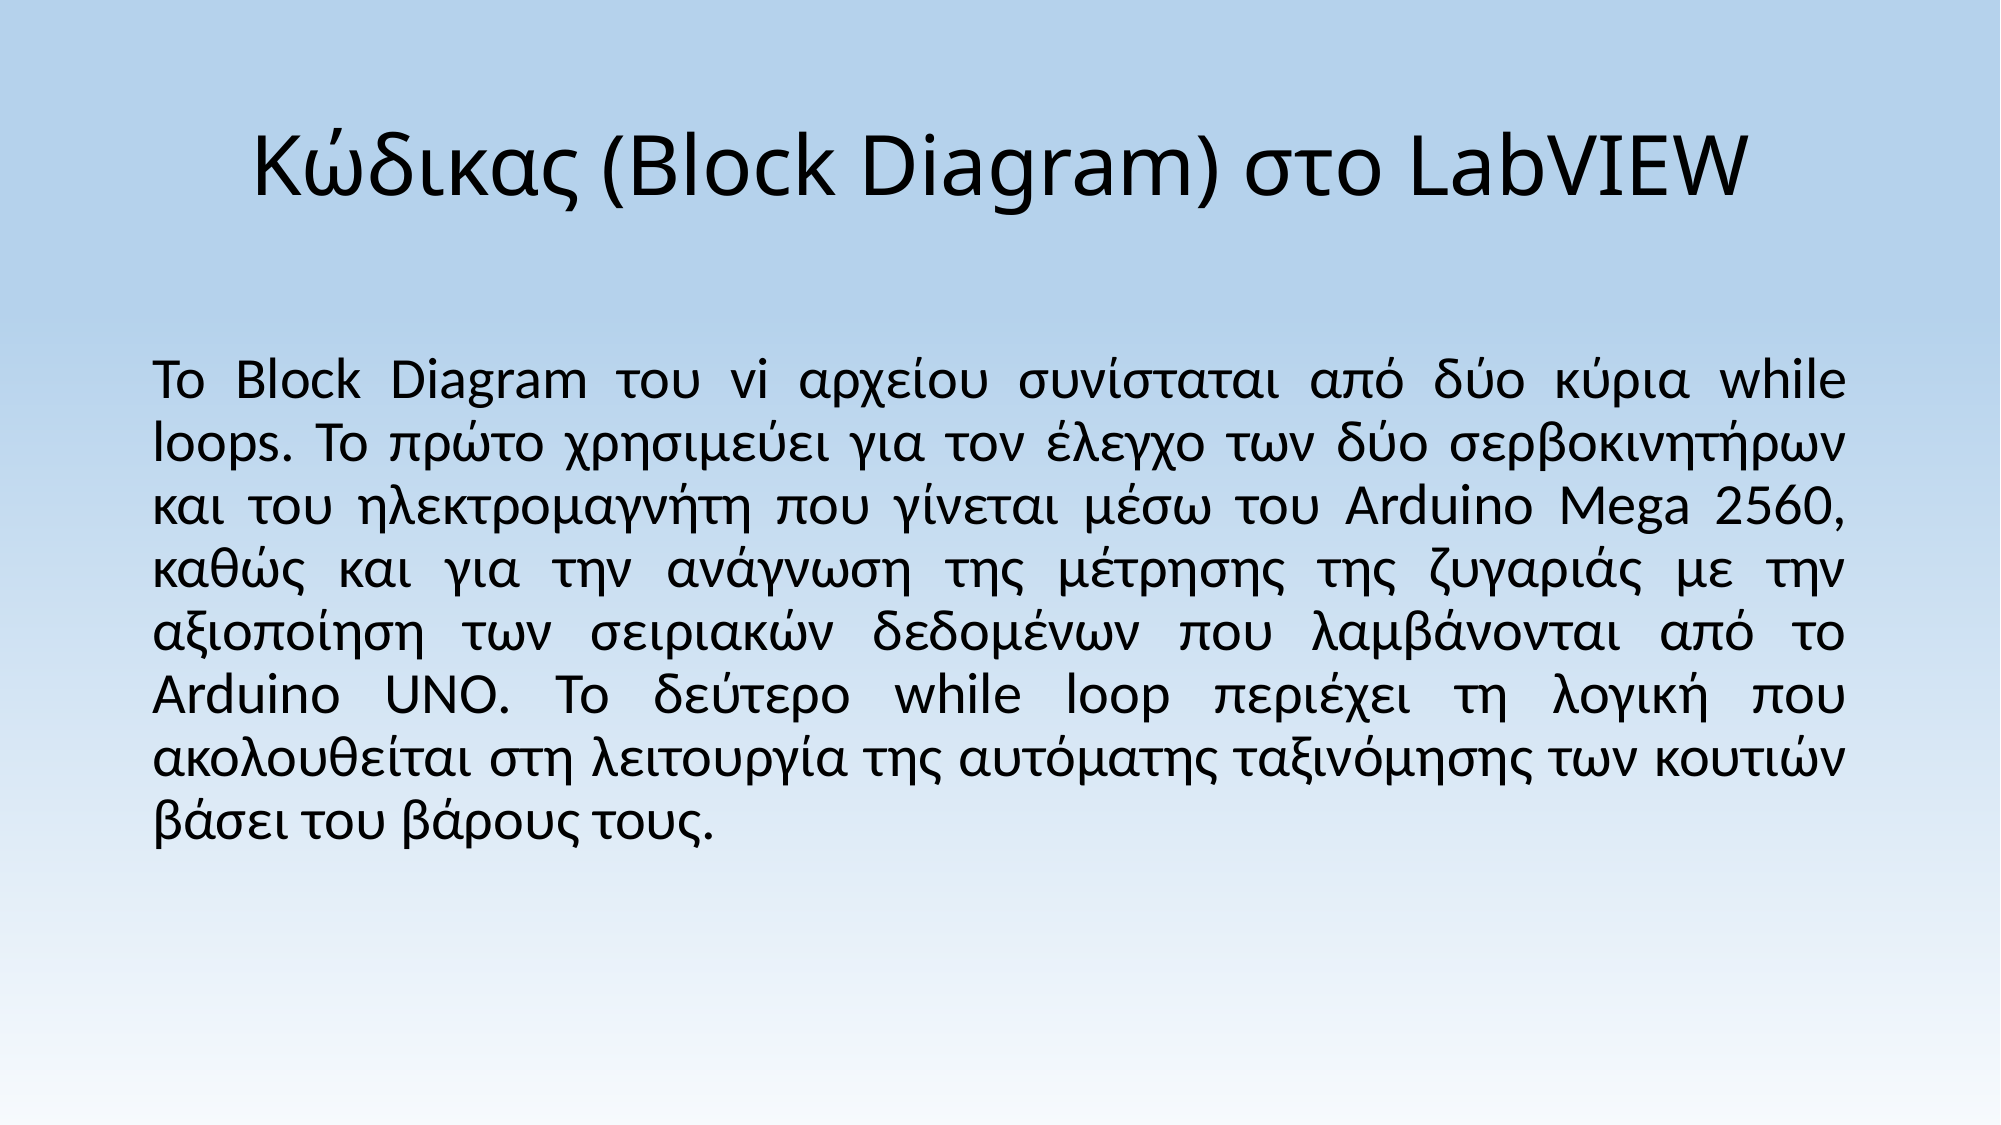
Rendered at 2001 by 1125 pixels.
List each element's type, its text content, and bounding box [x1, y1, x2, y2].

title Κώδικας (Block Diagram) στο LabVIEW [137, 59, 1863, 278]
list Το Block Diagram του vi αρχείου συνίσταται από δύο κύρια while loops. Το πρώτο χρησιμεύει για τον έλεγχο των δύο σερβοκινητήρων και του ηλεκτρομαγνήτη που γίνεται μέσω του Arduino Mega 2560, καθώς και για την ανάγνωση της μέτρησης της ζυγαριάς με την αξιοποίηση των σειριακών δεδομένων που λαμβάνονται από το Arduino UNO. Το δεύτερο while loop περιέχει τη λογική που ακολουθείται στη λειτουργία της αυτόματης ταξινόμησης των κουτιών βάσει του βάρους τους. [137, 341, 1863, 881]
